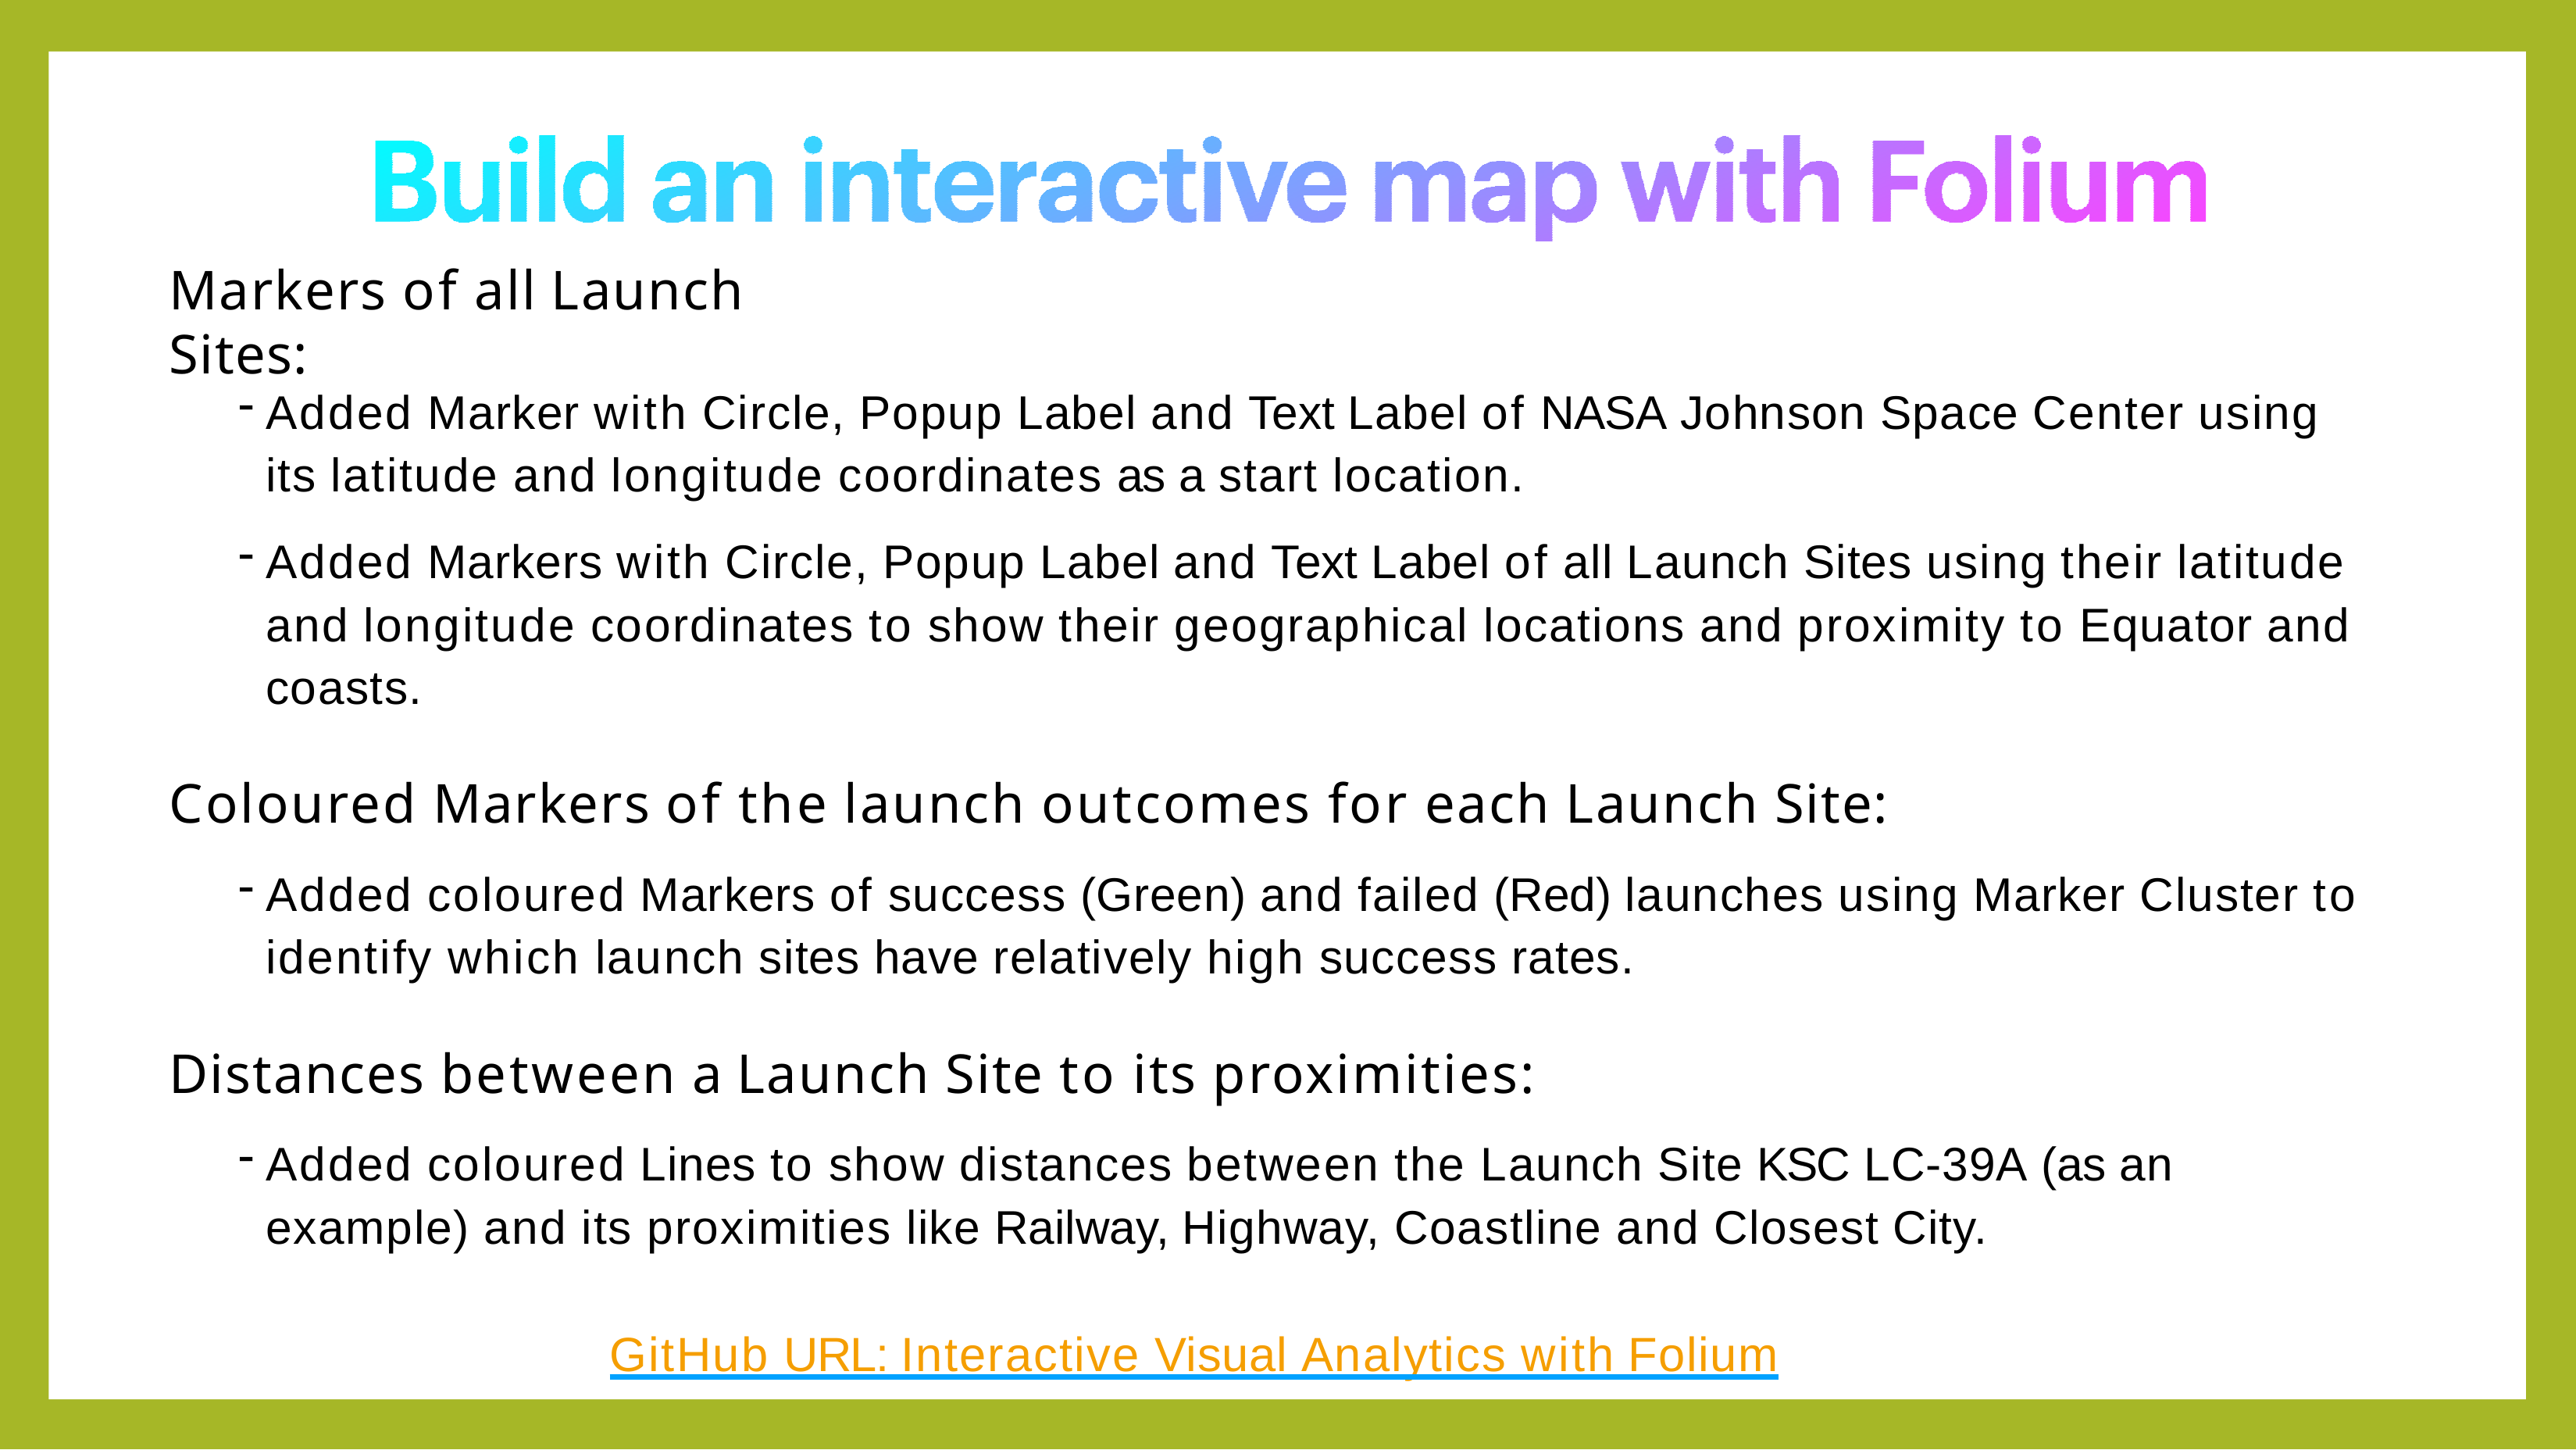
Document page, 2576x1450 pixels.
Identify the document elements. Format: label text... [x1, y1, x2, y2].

text_box [375, 135, 2207, 241]
text_box Added Marker with Circle, Popup Label and Text Label of NASA Johnson Space Center using its latitude and longitude coordinates as a start location. Added Markers with Circle, Popup Label and Text Label of all Launch Sites using their latitude and longitude coordinates to show their geographical locations and proximity to Equator and coasts. Coloured Markers of the launch outcomes for each Launch Site: Added coloured Markers of success (Green) and failed (Red) launches using Marker Cluster to identify which launch sites have relatively high success rates. Distances between a Launch Site to its proximities: Added coloured Lines to show distances between the Launch Site KSC LC-39A (as an example) and its proximities like Railway, Highway, Coastline and Closest City. GitHub URL: Interactive Visual Analytics with Folium [167, 374, 2380, 1381]
title Markers of all Launch Sites: [167, 198, 869, 374]
